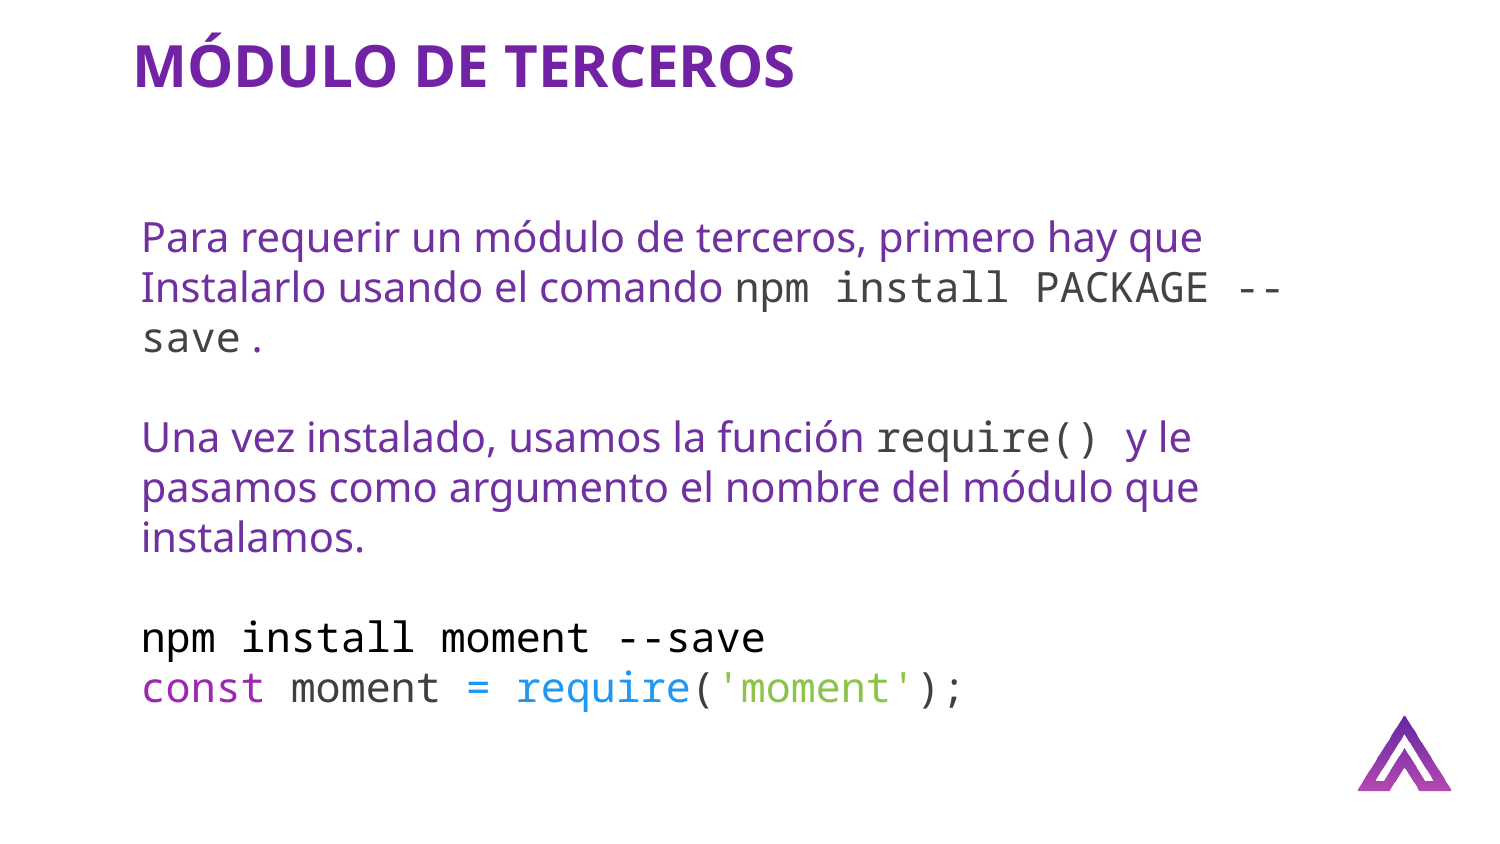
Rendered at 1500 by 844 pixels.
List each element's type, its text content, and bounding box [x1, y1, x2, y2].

text_box Para requerir un módulo de terceros, primero hay que Instalarlo usando el comando npm install PACKAGE --save . Una vez instalado, usamos la función require() y le pasamos como argumento el nombre del módulo que instalamos. npm install moment --save const moment = require('moment'); [125, 195, 1391, 732]
text_box MÓDULO DE TERCEROS [7, 14, 921, 115]
picture [1348, 705, 1459, 803]
